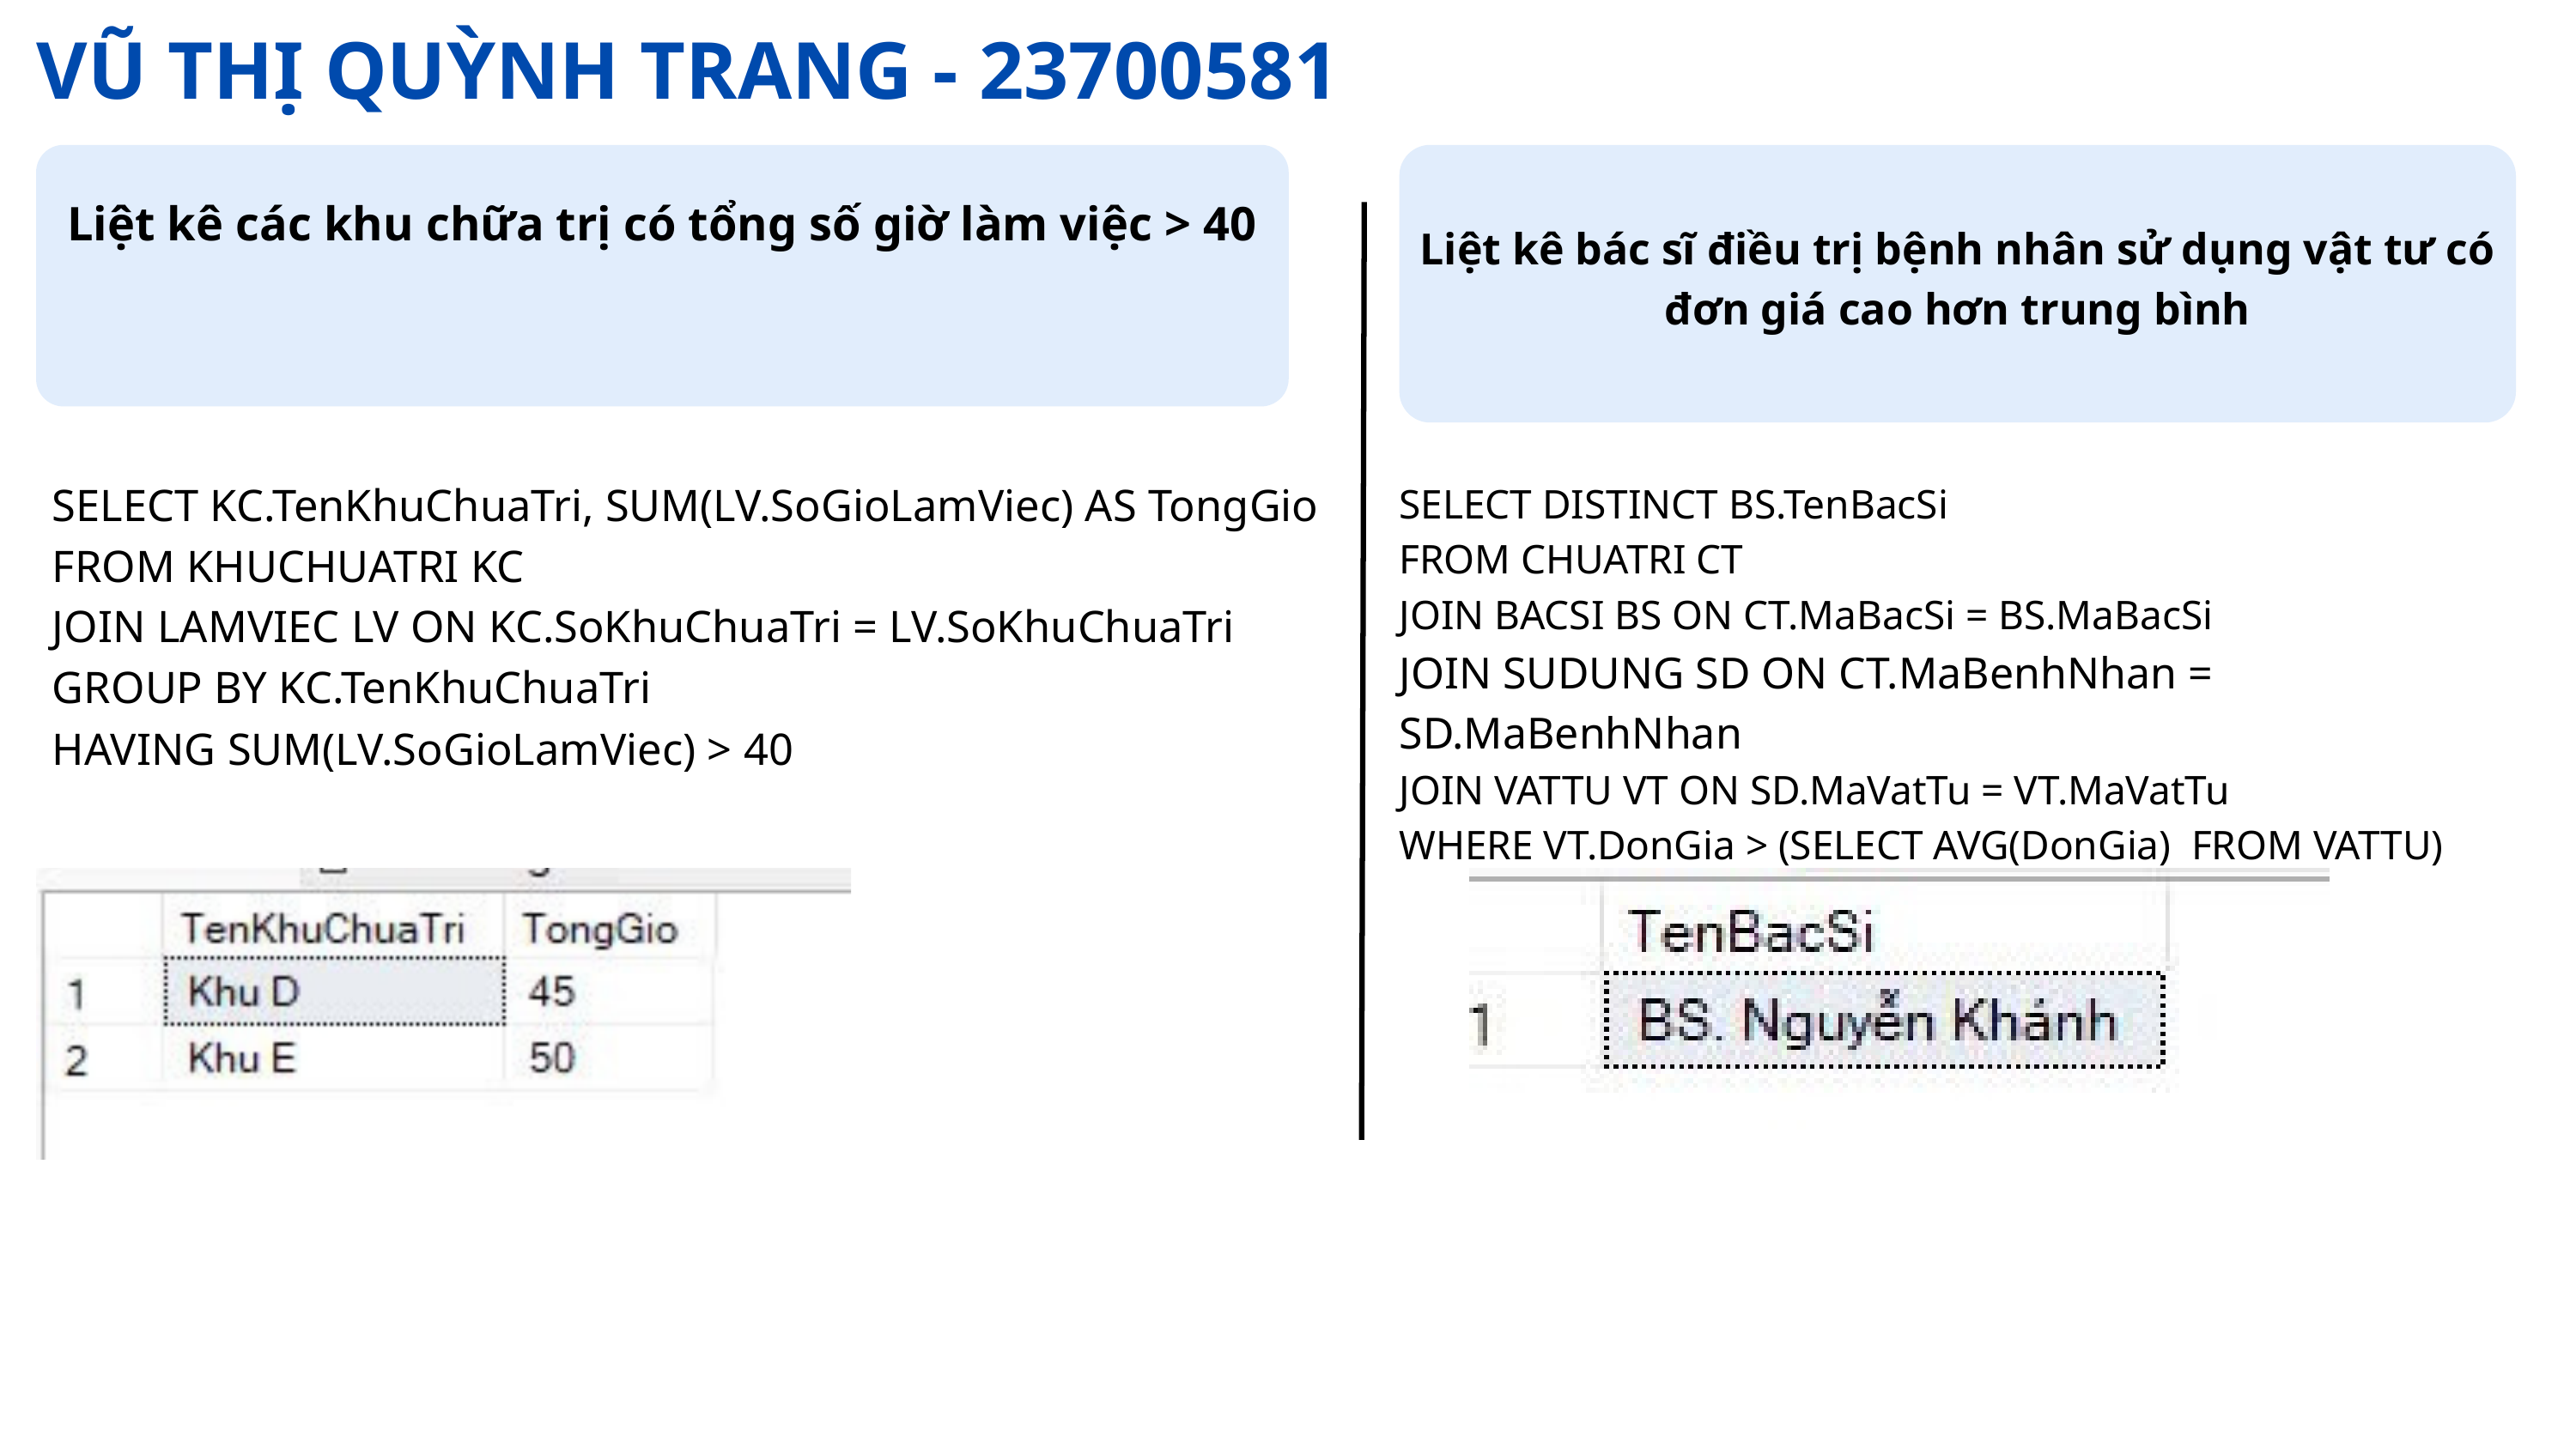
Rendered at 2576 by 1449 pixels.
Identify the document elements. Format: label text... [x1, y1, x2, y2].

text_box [1399, 144, 2517, 423]
text_box SELECT KC.TenKhuChuaTri, SUM(LV.SoGioLamViec) AS TongGio FROM KHUCHUATRI KC JOIN LAMVIEC LV ON KC.SoKhuChuaTri = LV.SoKhuChuaTri GROUP BY KC.TenKhuChuaTri HAVING SUM(LV.SoGioLamViec) > 40 [52, 469, 1400, 1018]
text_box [35, 144, 1289, 407]
text_box SELECT DISTINCT BS.TenBacSi FROM CHUATRI CT JOIN BACSI BS ON CT.MaBacSi = BS.MaBacSi JOIN SUDUNG SD ON CT.MaBenhNhan = SD.MaBenhNhan JOIN VATTU VT ON SD.MaVatTu = VT.MaVatTu WHERE VT.DonGia > (SELECT AVG(DonGia) FROM VATTU) [1399, 471, 2537, 979]
text_box VŨ THỊ QUỲNH TRANG - 23700581 [35, 4, 1362, 115]
text_box [1469, 979, 2330, 1205]
text_box [36, 868, 852, 1161]
